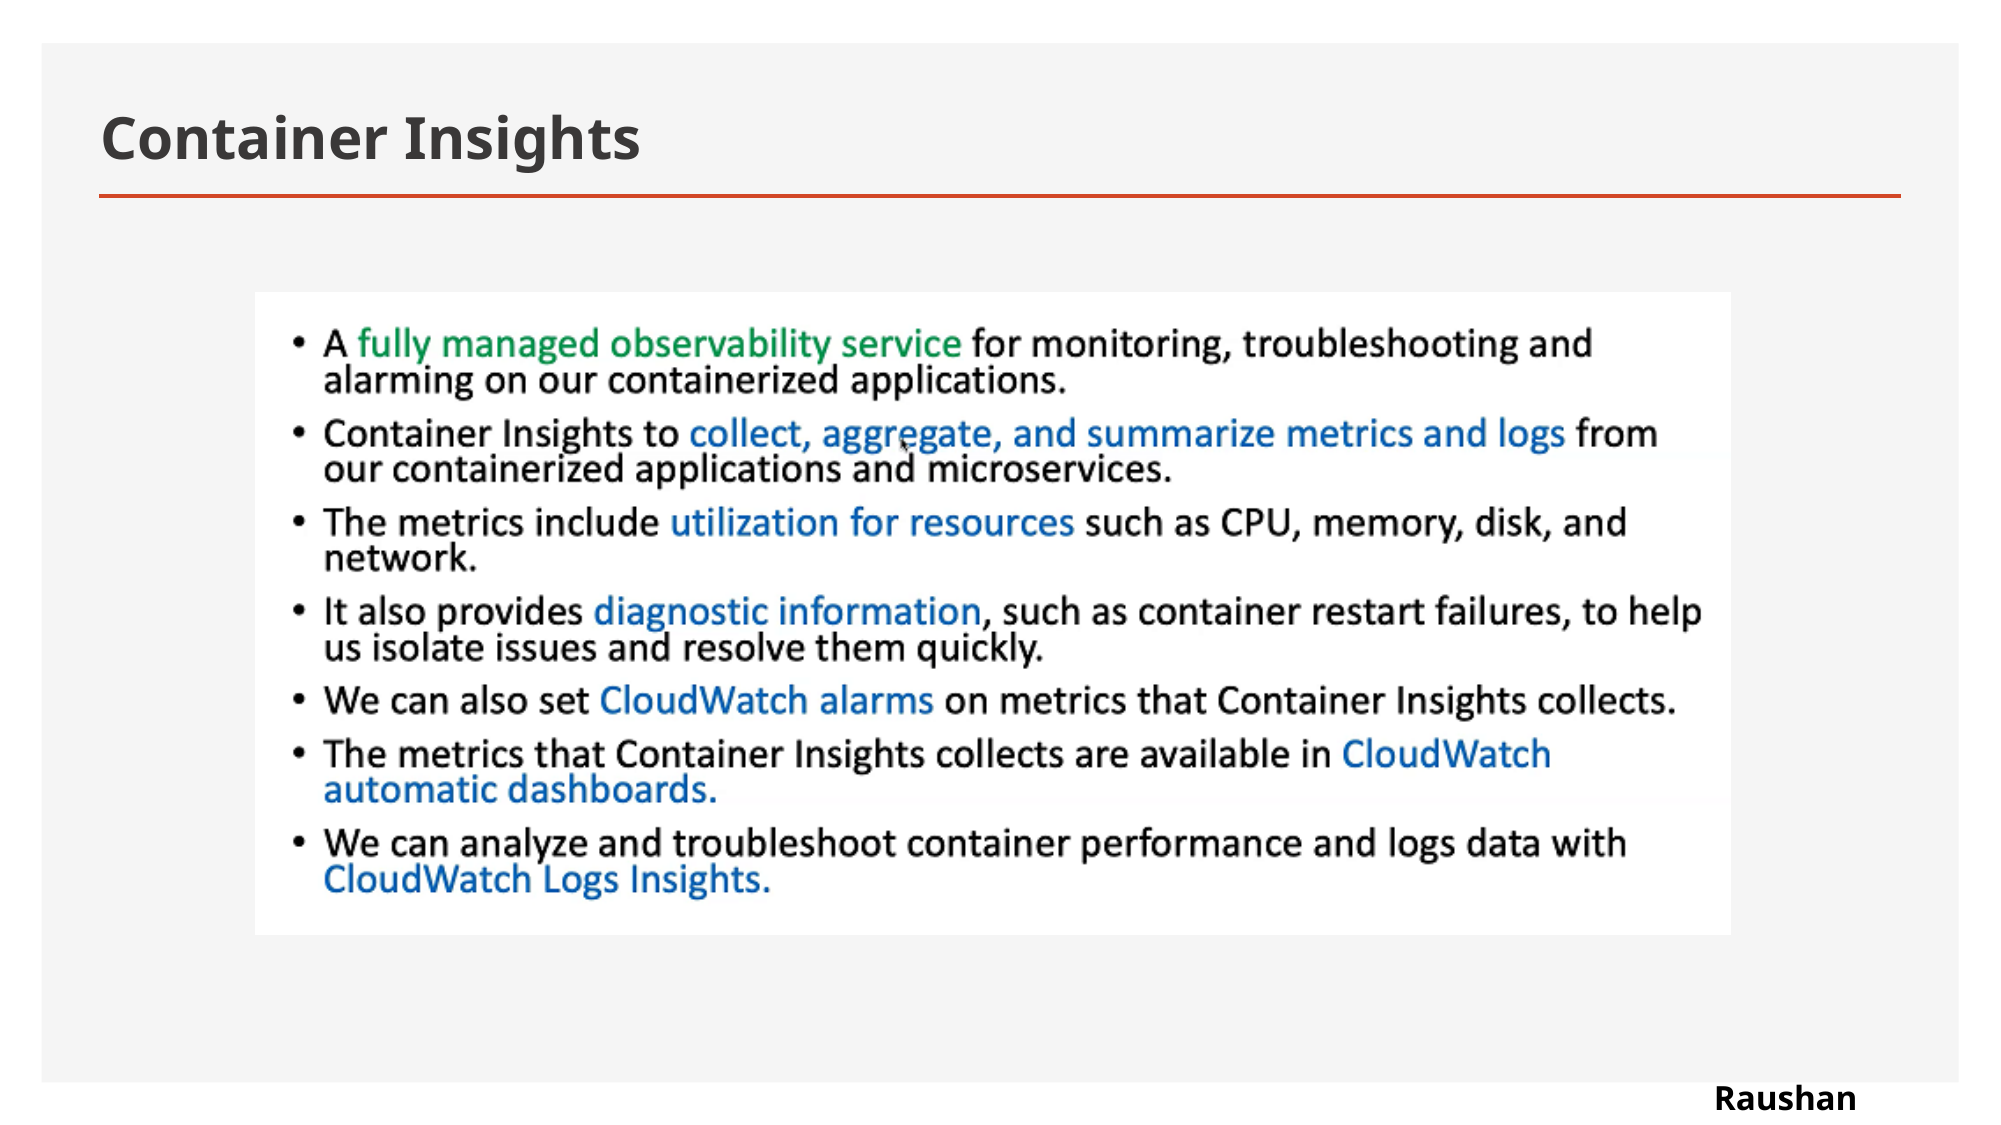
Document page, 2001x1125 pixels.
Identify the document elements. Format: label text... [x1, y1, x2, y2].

title Container Insights [85, 73, 1073, 179]
text_box [88, 250, 1853, 1021]
picture [255, 292, 1732, 936]
text_box Raushan Kumar [1698, 1069, 1977, 1125]
